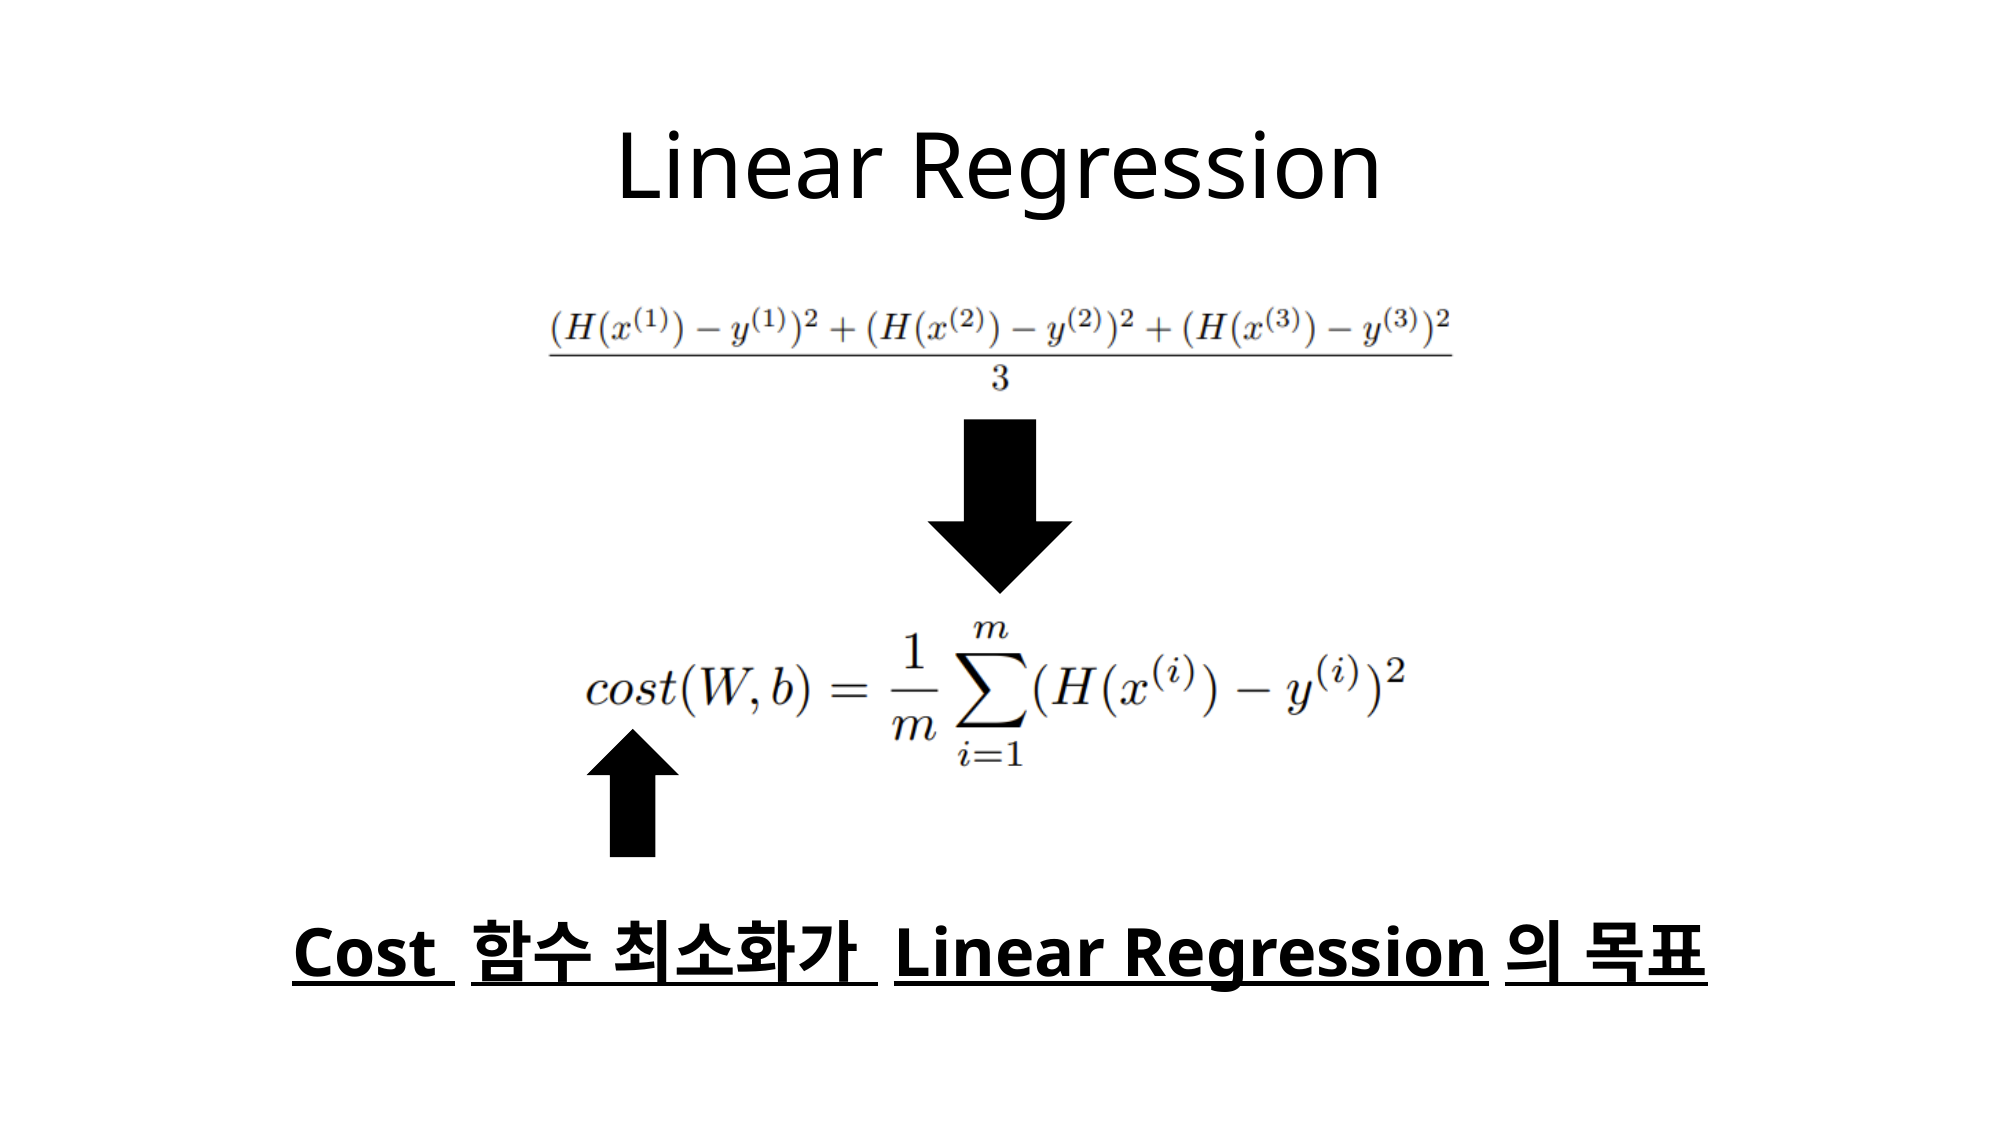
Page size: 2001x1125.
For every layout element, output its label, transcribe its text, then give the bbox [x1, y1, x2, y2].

picture [570, 605, 1430, 778]
picture [508, 268, 1492, 424]
text_box Cost 함수 최소화가 Linear Regression의 목표 [192, 902, 1808, 998]
title Linear Regression [137, 59, 1863, 278]
text_box [927, 424, 1073, 594]
text_box [609, 778, 656, 858]
